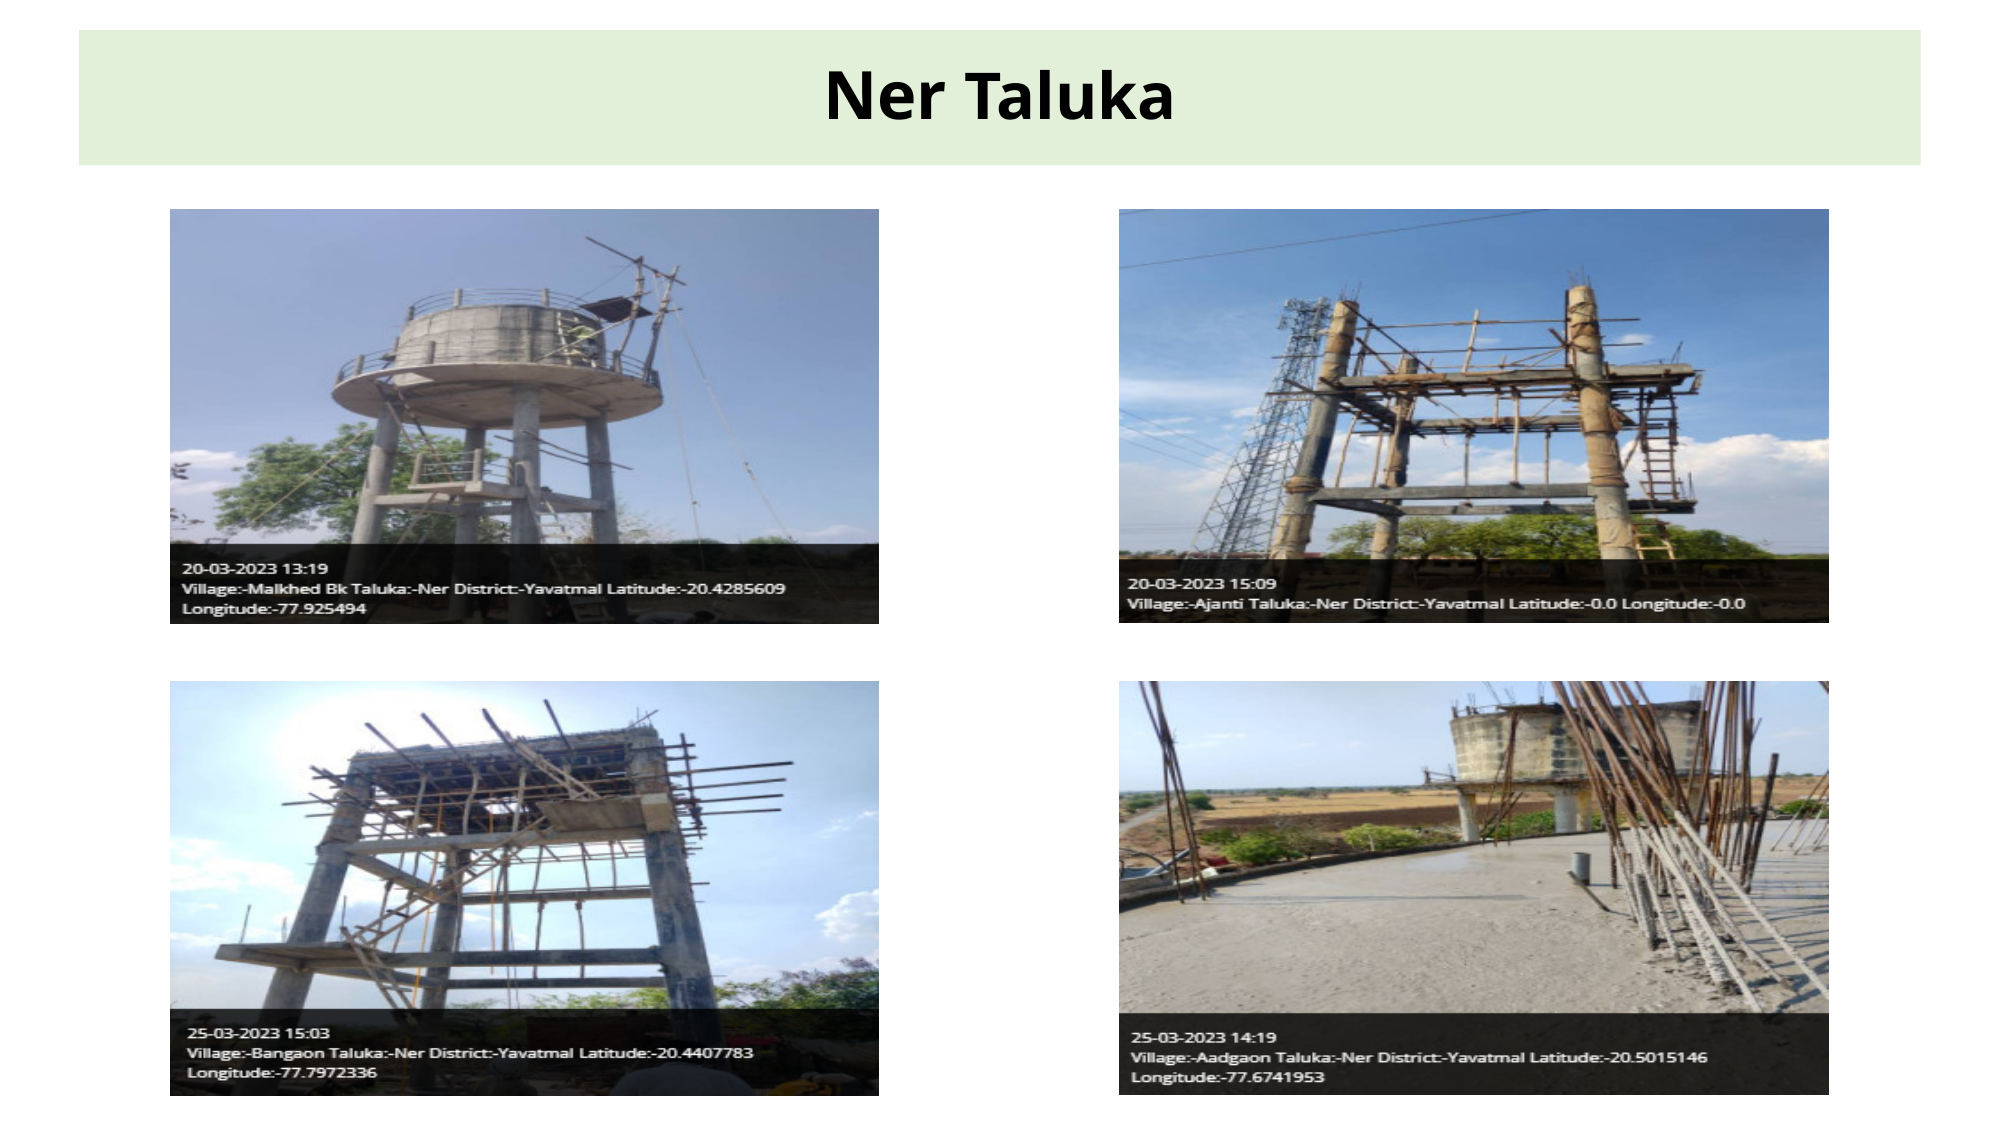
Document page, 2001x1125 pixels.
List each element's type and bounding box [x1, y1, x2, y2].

picture [170, 681, 879, 1096]
picture [1119, 681, 1829, 1095]
picture [170, 209, 879, 624]
text_box [79, 29, 1921, 166]
picture [1119, 209, 1829, 623]
